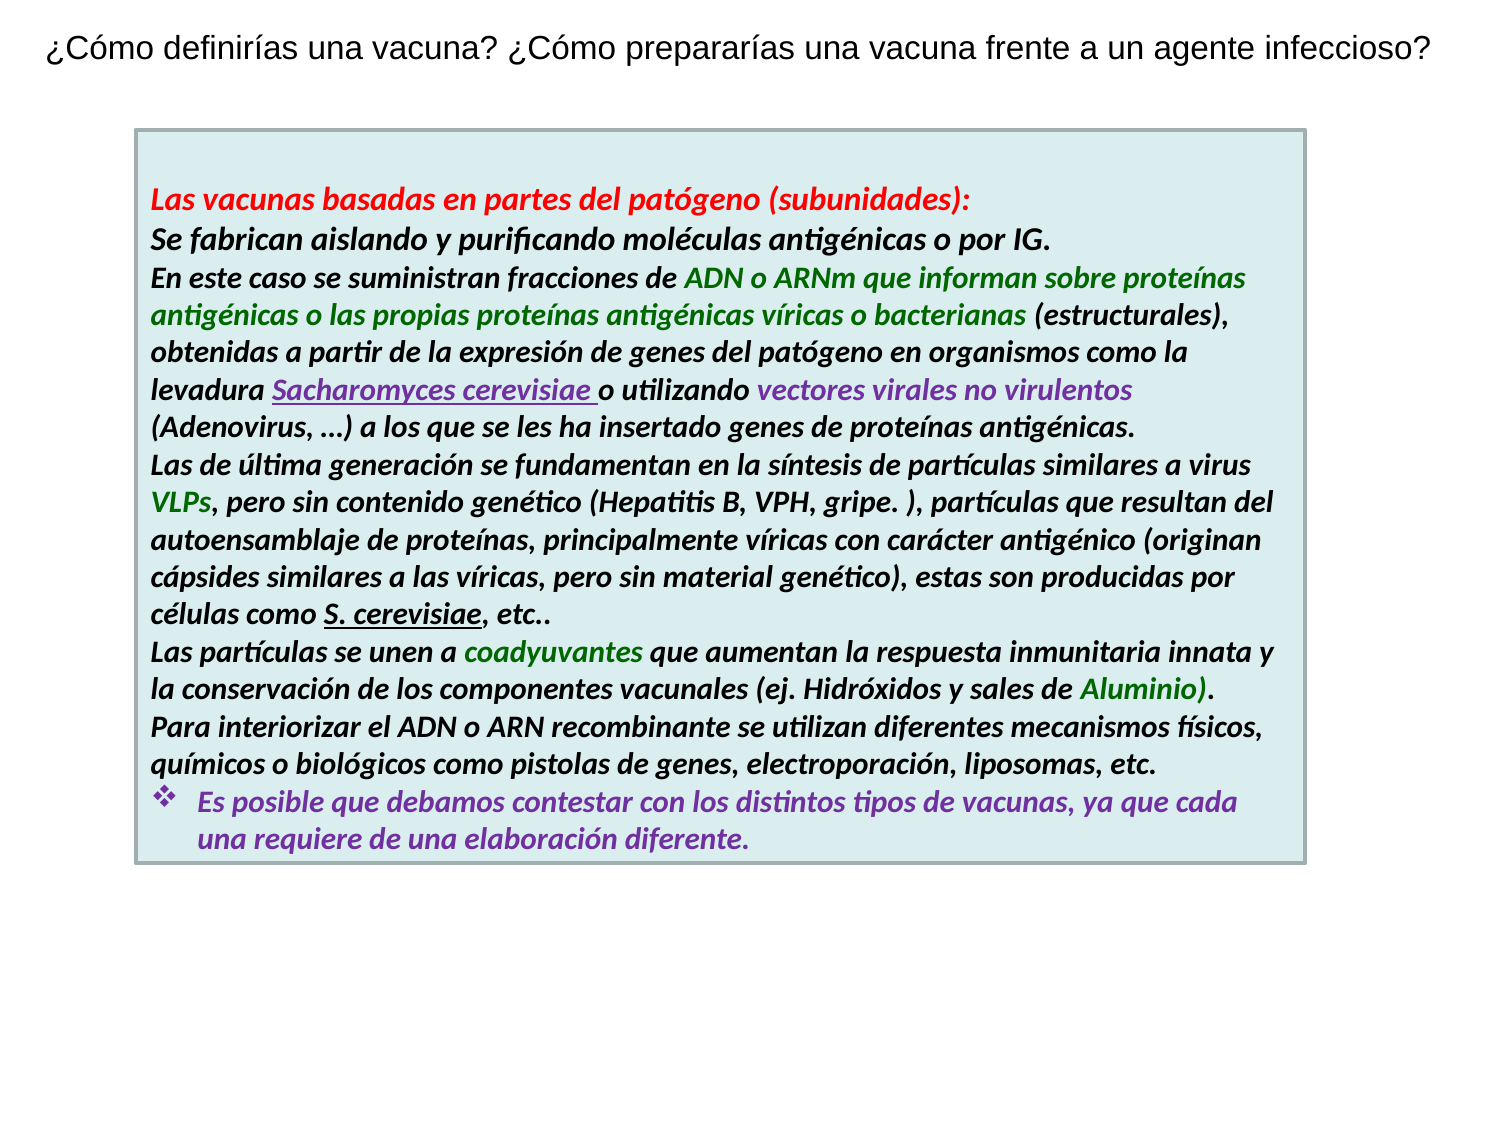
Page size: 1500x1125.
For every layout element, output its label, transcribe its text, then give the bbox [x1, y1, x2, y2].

text_box ¿Cómo definirías una vacuna? ¿Cómo prepararías una vacuna frente a un agente infeccioso? [30, 19, 1493, 74]
text_box Las vacunas basadas en partes del patógeno (subunidades): Se fabrican aislando y purificando moléculas antigénicas o por IG. En este caso se suministran fracciones de ADN o ARNm que informan sobre proteínas antigénicas o las propias proteínas antigénicas víricas o bacterianas (estructurales), obtenidas a partir de la expresión de genes del patógeno en organismos como la levadura Sacharomyces cerevisiae o utilizando vectores virales no virulentos (Adenovirus, …) a los que se les ha insertado genes de proteínas antigénicas. Las de última generación se fundamentan en la síntesis de partículas similares a virus VLPs, pero sin contenido genético (Hepatitis B, VPH, gripe. ), partículas que resultan del autoensamblaje de proteínas, principalmente víricas con carácter antigénico (originan cápsides similares a las víricas, pero sin material genético), estas son producidas por células como S. cerevisiae, etc.. Las partículas se unen a coadyuvantes que aumentan la respuesta inmunitaria innata y la conservación de los componentes vacunales (ej. Hidróxidos y sales de Aluminio). Para interiorizar el ADN o ARN recombinante se utilizan diferentes mecanismos físicos, químicos o biológicos como pistolas de genes, electroporación, liposomas, etc. Es posible que debamos contestar con los distintos tipos de vacunas, ya que cada una requiere de una elaboración diferente. [134, 128, 1307, 865]
